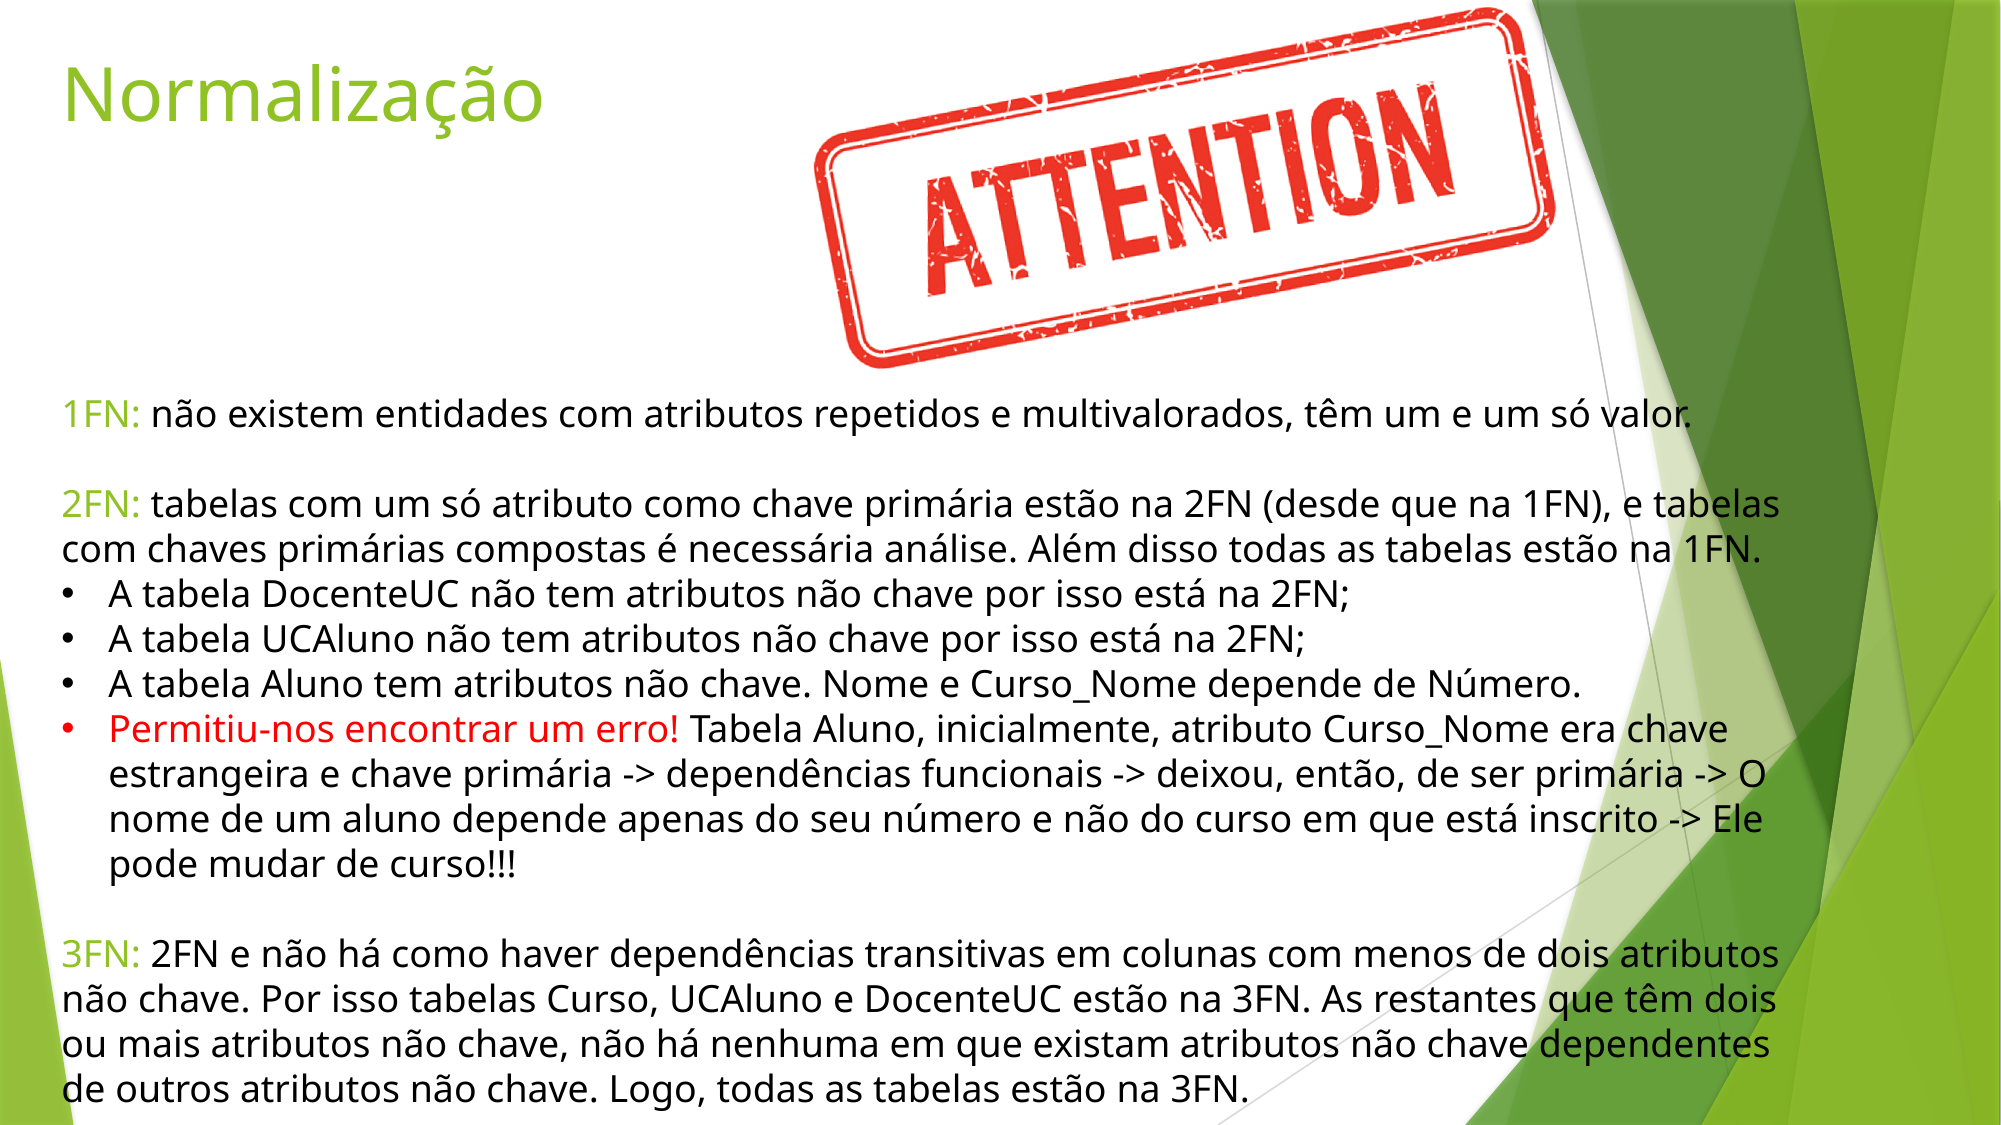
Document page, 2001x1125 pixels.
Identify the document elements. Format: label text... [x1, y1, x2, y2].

text_box 1FN: não existem entidades com atributos repetidos e multivalorados, têm um e um só valor. 2FN: tabelas com um só atributo como chave primária estão na 2FN (desde que na 1FN), e tabelas com chaves primárias compostas é necessária análise. Além disso todas as tabelas estão na 1FN. A tabela DocenteUC não tem atributos não chave por isso está na 2FN; A tabela UCAluno não tem atributos não chave por isso está na 2FN; A tabela Aluno tem atributos não chave. Nome e Curso_Nome depende de Número. Permitiu-nos encontrar um erro! Tabela Aluno, inicialmente, atributo Curso_Nome era chave estrangeira e chave primária -> dependências funcionais -> deixou, então, de ser primária -> O nome de um aluno depende apenas do seu número e não do curso em que está inscrito -> Ele pode mudar de curso!!! 3FN: 2FN e não há como haver dependências transitivas em colunas com menos de dois atributos não chave. Por isso tabelas Curso, UCAluno e DocenteUC estão na 3FN. As restantes que têm dois ou mais atributos não chave, não há nenhuma em que existam atributos não chave dependentes de outros atributos não chave. Logo, todas as tabelas estão na 3FN. [46, 382, 1806, 1118]
picture [776, 0, 1590, 386]
text_box Normalização [46, 38, 780, 256]
